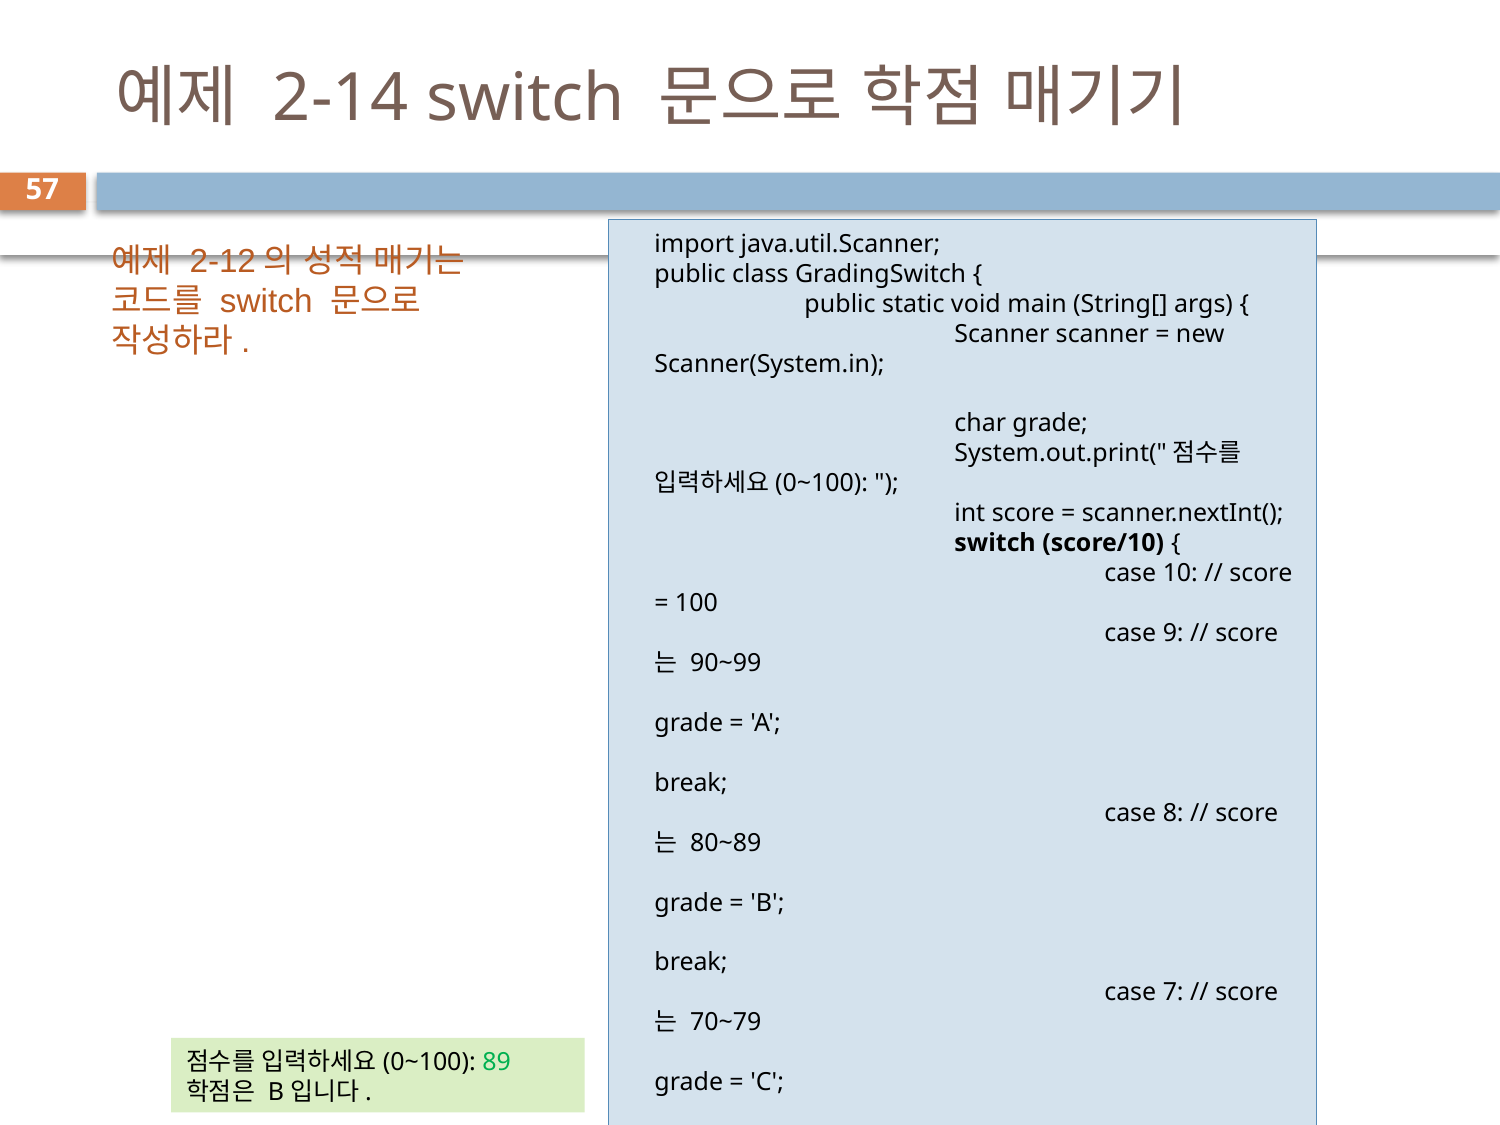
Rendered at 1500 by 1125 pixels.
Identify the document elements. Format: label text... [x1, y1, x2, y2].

text_box 점수를 입력하세요(0~100): 89 학점은 B입니다. [171, 1037, 585, 1113]
text_box 예제 2-12의 성적 매기는 코드를 switch 문으로 작성하라. [96, 231, 481, 367]
title 예제 2-14 switch 문으로 학점 매기기 [100, 37, 1438, 149]
text_box import java.util.Scanner; public class GradingSwitch { public static void main (String[] args) { Scanner scanner = new Scanner(System.in); char grade; System.out.print("점수를 입력하세요(0~100): "); int score = scanner.nextInt(); switch (score/10) { case 10: // score = 100 case 9: // score는 90~99 grade = 'A'; break; case 8: // score는 80~89 grade = 'B'; break; case 7: // score는 70~79 grade = 'C'; break; case 6: // score는 60~69 grade = 'D'; break; default: // score는 59 이하 grade = 'F'; } System.out.println("학점은 "+grade+"입니다"); scanner.close(); } } [608, 219, 1317, 1125]
slide_number 57 [0, 170, 87, 211]
